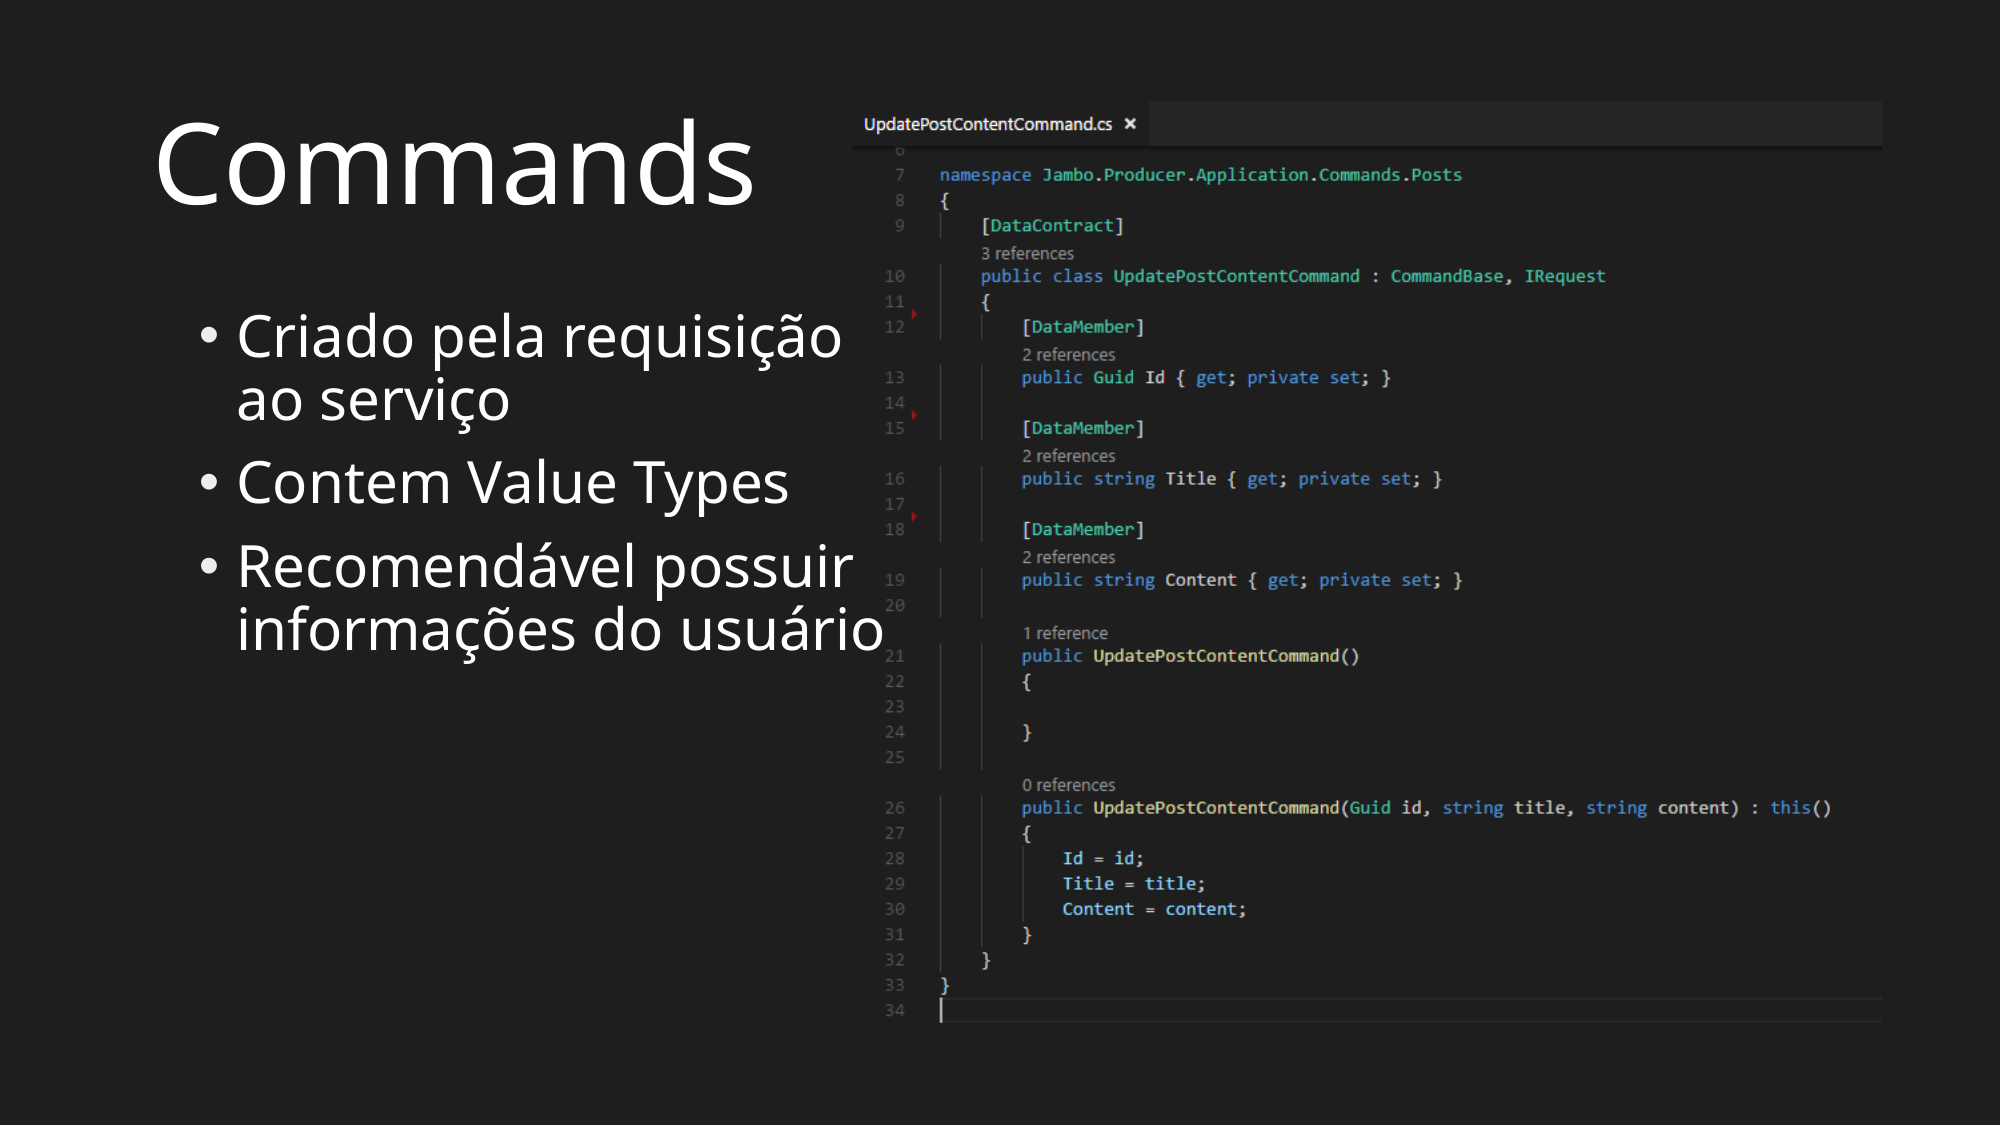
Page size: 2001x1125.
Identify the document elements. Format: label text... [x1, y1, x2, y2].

list Criado pela requisição ao serviço Contem Value Types Recomendável possuir informações do usuário [183, 299, 852, 1014]
title Commands [137, 59, 1863, 278]
picture [852, 101, 1882, 1031]
